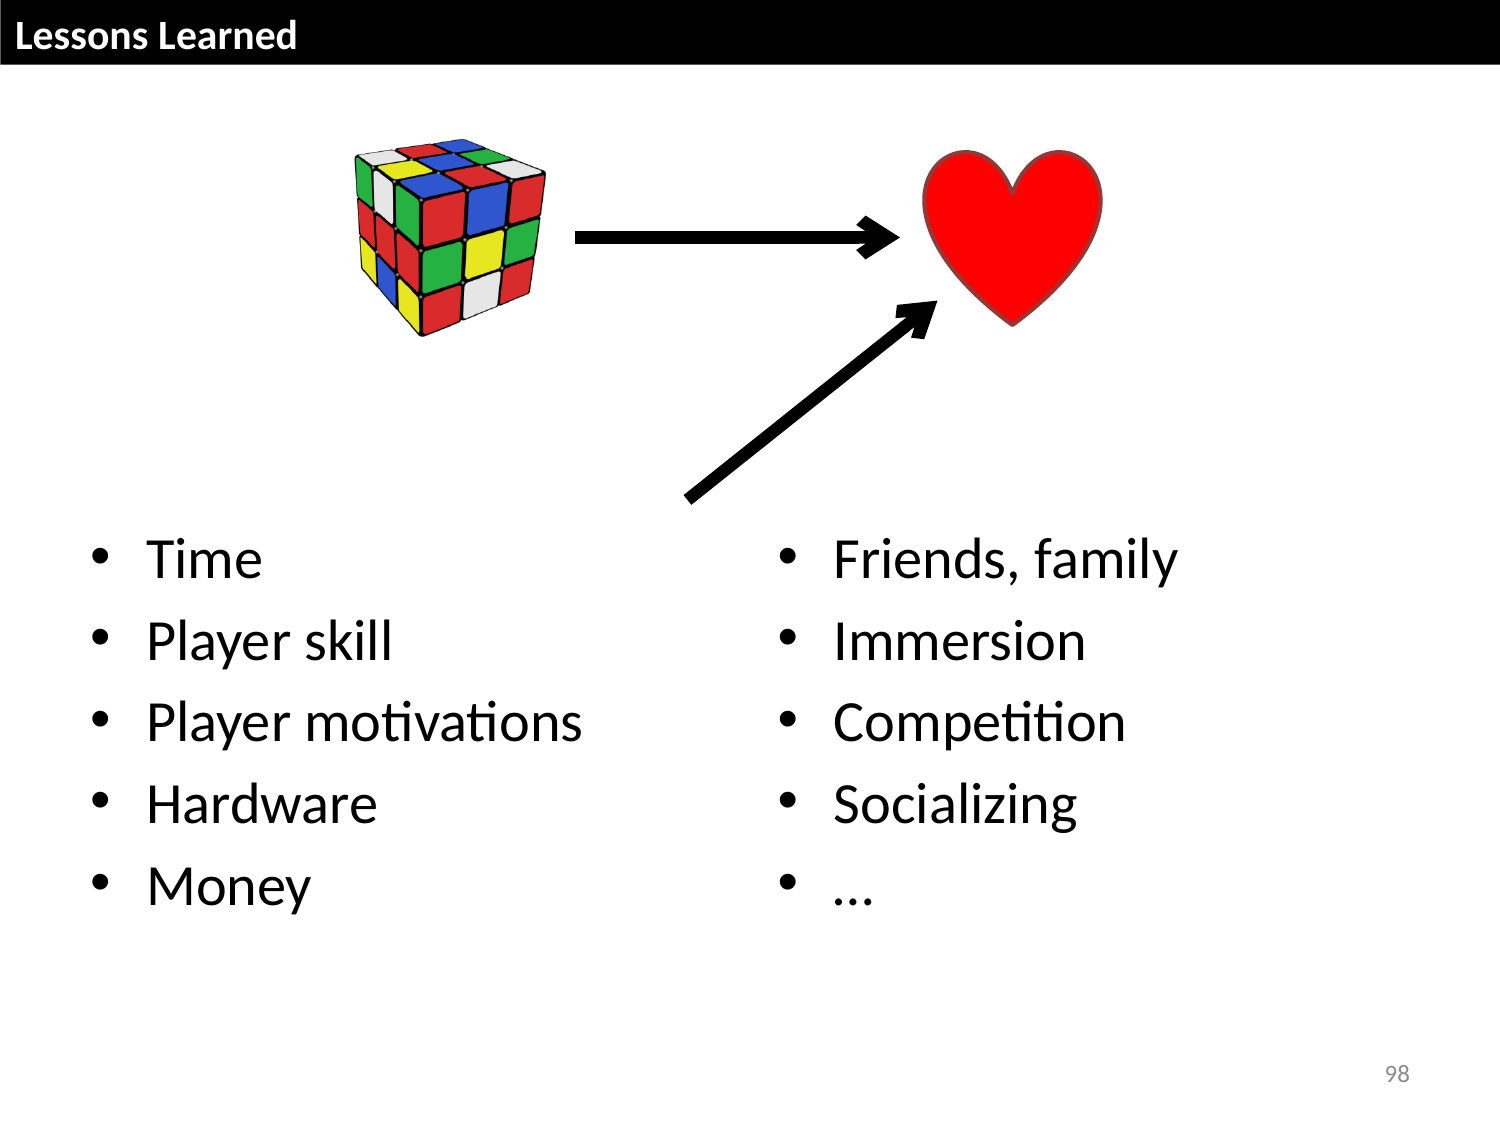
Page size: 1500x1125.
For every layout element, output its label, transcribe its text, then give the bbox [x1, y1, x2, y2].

picture [349, 137, 551, 338]
list Time Player skill Player motivations Hardware Money [75, 512, 738, 1100]
text_box [922, 150, 1103, 327]
text_box Lessons Learned [0, 0, 1500, 65]
slide_number 98 [1074, 1042, 1425, 1103]
list Friends, family Immersion Competition Socializing … [762, 512, 1425, 1100]
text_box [687, 300, 938, 501]
